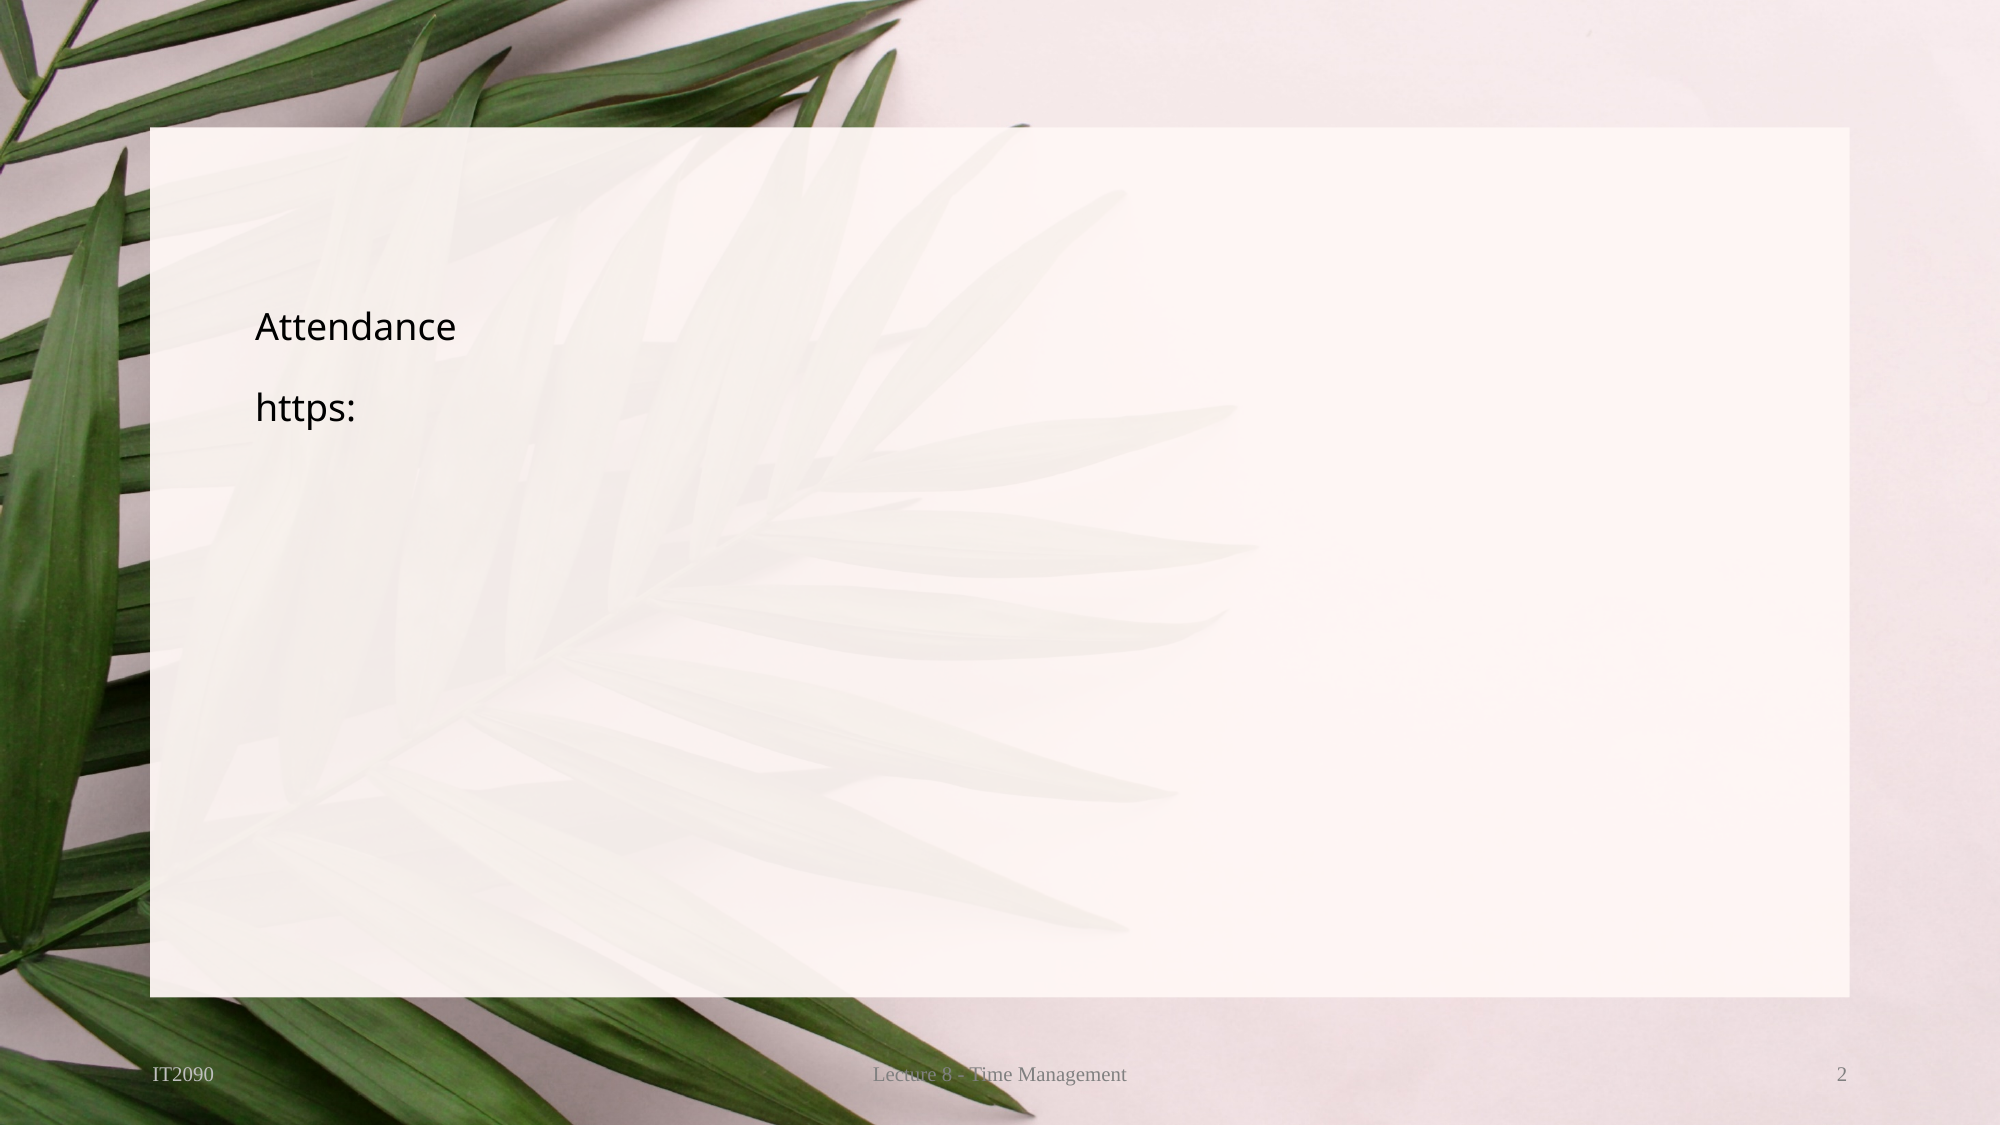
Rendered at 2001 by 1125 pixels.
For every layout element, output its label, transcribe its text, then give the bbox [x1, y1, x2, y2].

slide_number 2 [1412, 1042, 1863, 1103]
title Attendance https: [240, 299, 911, 438]
footer Lecture 8 - Time Management [662, 1042, 1338, 1103]
slide_number IT2090 [137, 1042, 588, 1103]
picture [0, 0, 2000, 1125]
